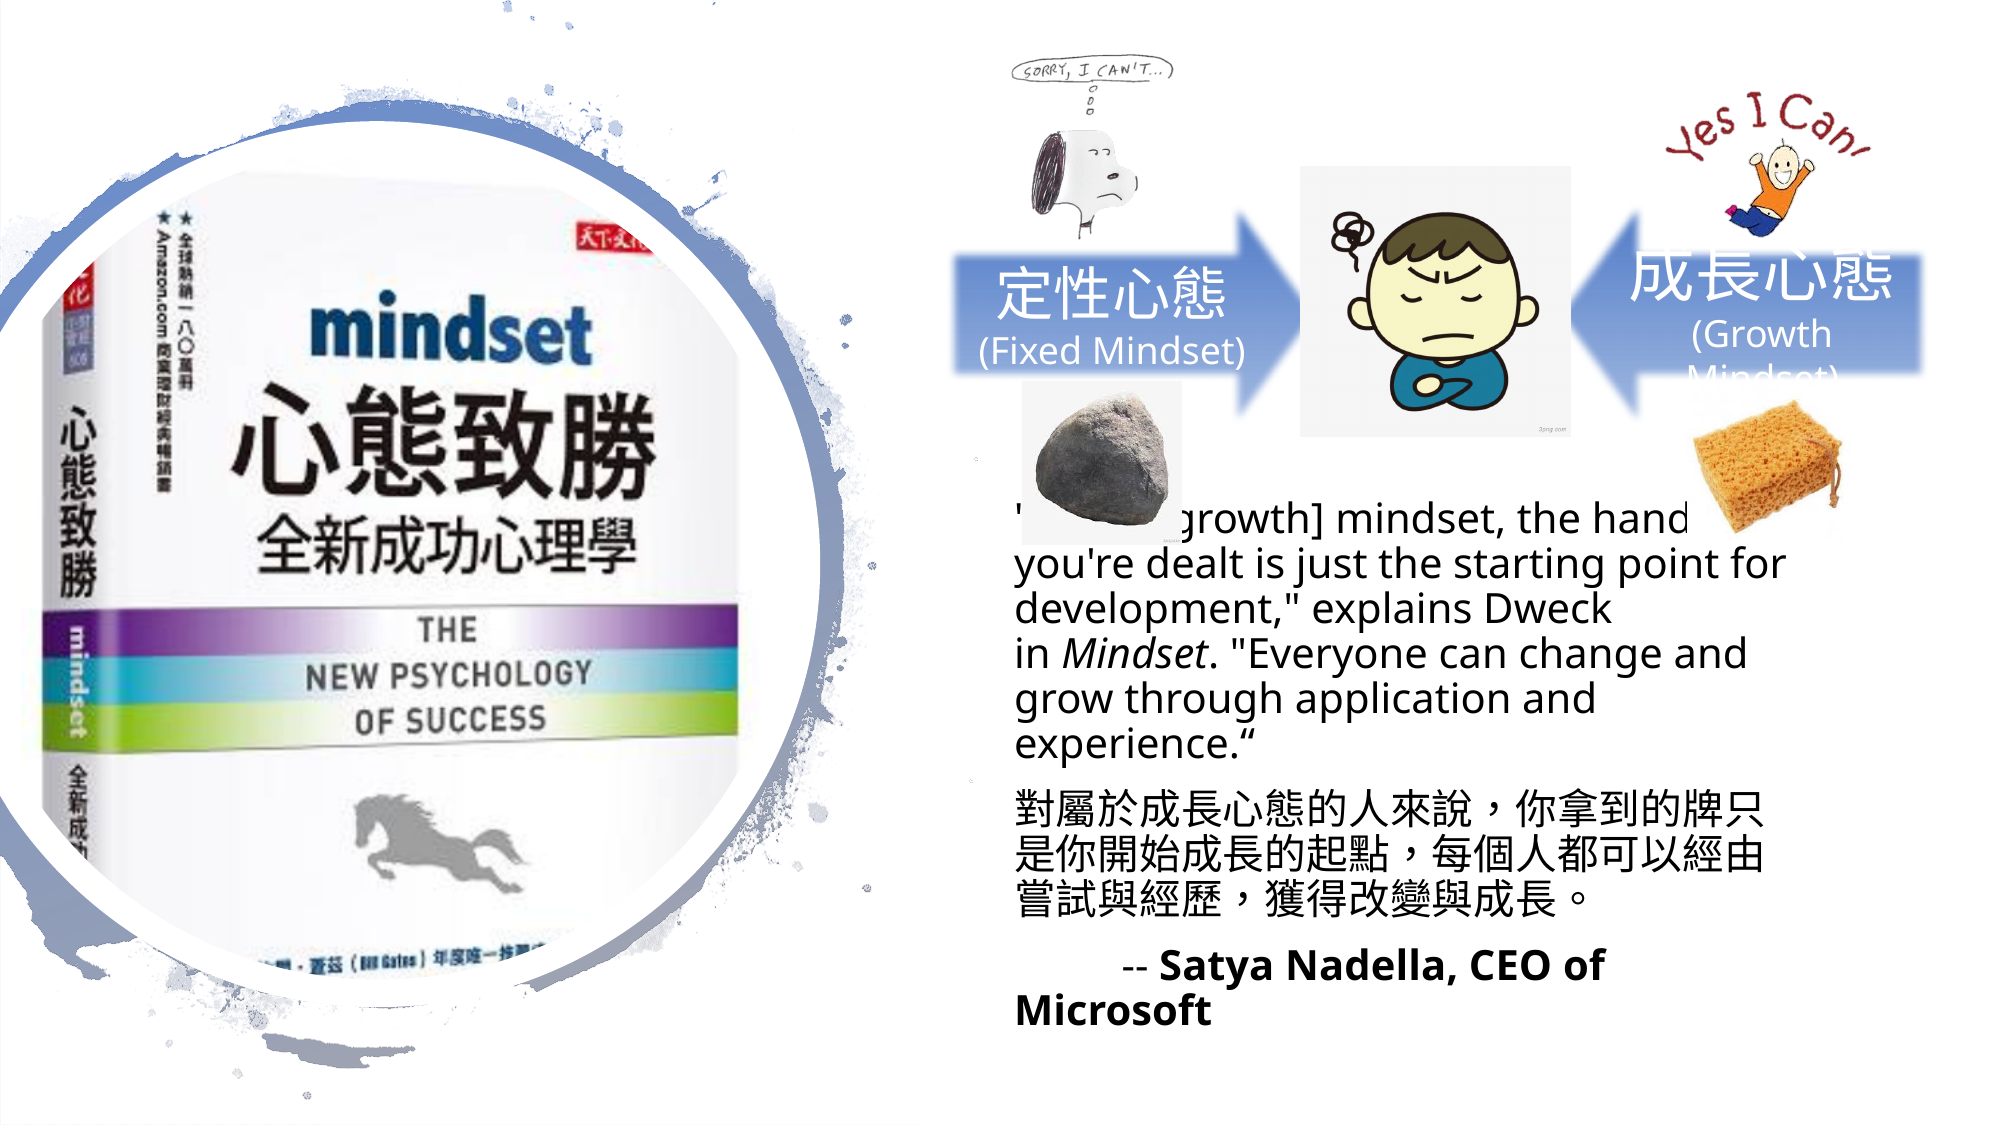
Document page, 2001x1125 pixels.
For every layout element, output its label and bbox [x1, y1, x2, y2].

picture [0, 0, 2000, 1125]
text_box [946, 180, 1929, 449]
